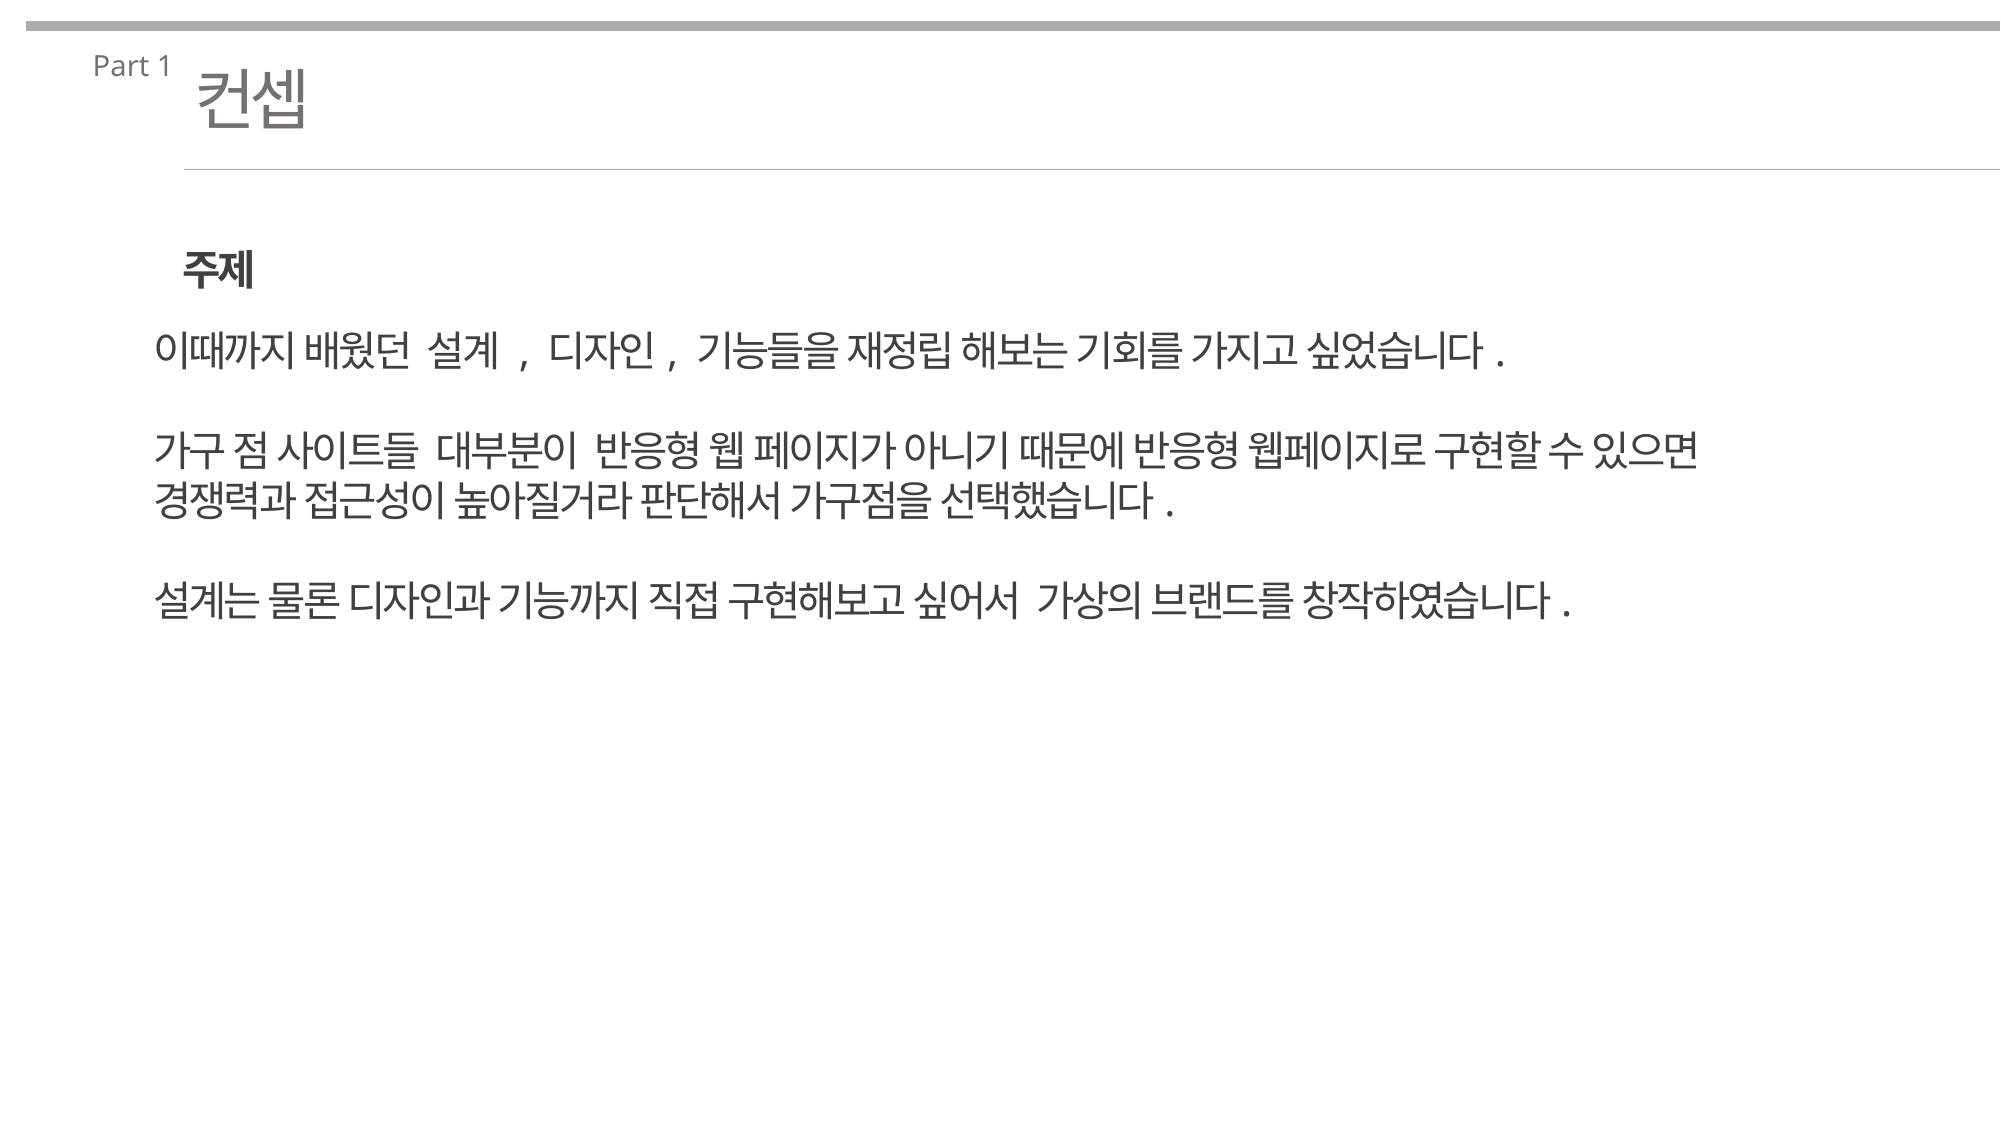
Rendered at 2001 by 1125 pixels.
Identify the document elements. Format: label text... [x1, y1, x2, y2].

text_box 주제 [167, 236, 271, 302]
text_box 컨셉 [179, 50, 327, 146]
text_box 이때까지 배웠던 설계 , 디자인, 기능들을 재정립 해보는 기회를 가지고 싶었습니다. 가구 점 사이트들 대부분이 반응형 웹 페이지가 아니기 때문에 반응형 웹페이지로 구현할 수 있으면 경쟁력과 접근성이 높아질거라 판단해서 가구점을 선택했습니다. 설계는 물론 디자인과 기능까지 직접 구현해보고 싶어서 가상의 브랜드를 창작하였습니다. [138, 317, 1716, 633]
text_box Part 1 [78, 39, 189, 90]
